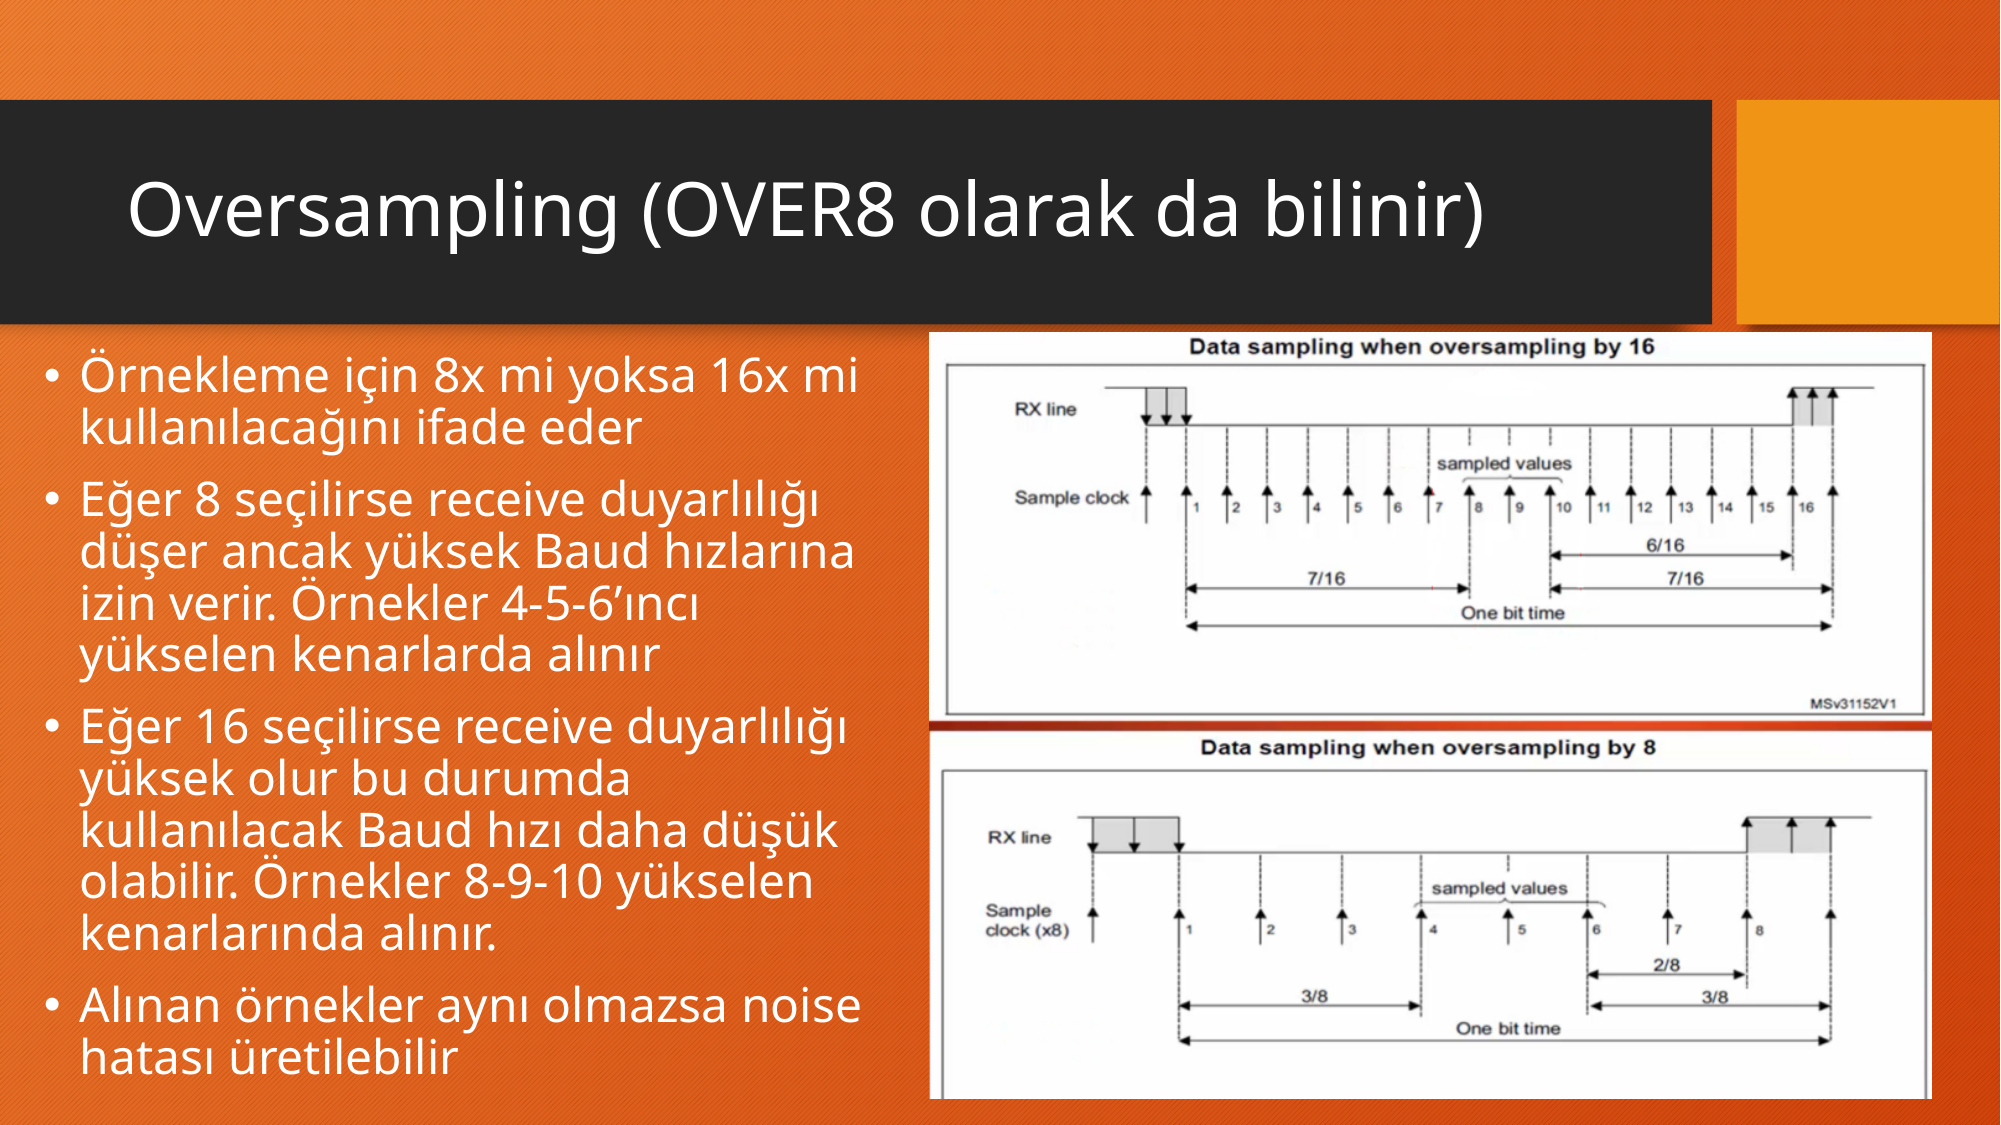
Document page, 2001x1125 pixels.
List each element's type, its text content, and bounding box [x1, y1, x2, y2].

picture [0, 325, 2000, 1099]
title Oversampling (OVER8 olarak da bilinir) [111, 123, 1689, 301]
list Örnekleme için 8x mi yoksa 16x mi kullanılacağını ifade eder Eğer 8 seçilirse receive duyarlılığı düşer ancak yüksek Baud hızlarına izin verir. Örnekler 4-5-6’ıncı yükselen kenarlarda alınır Eğer 16 seçilirse receive duyarlılığı yüksek olur bu durumda kullanılacak Baud hızı daha düşük olabilir. Örnekler 8-9-10 yükselen kenarlarında alınır. Alınan örnekler aynı olmazsa noise hatası üretilebilir [28, 343, 916, 1099]
